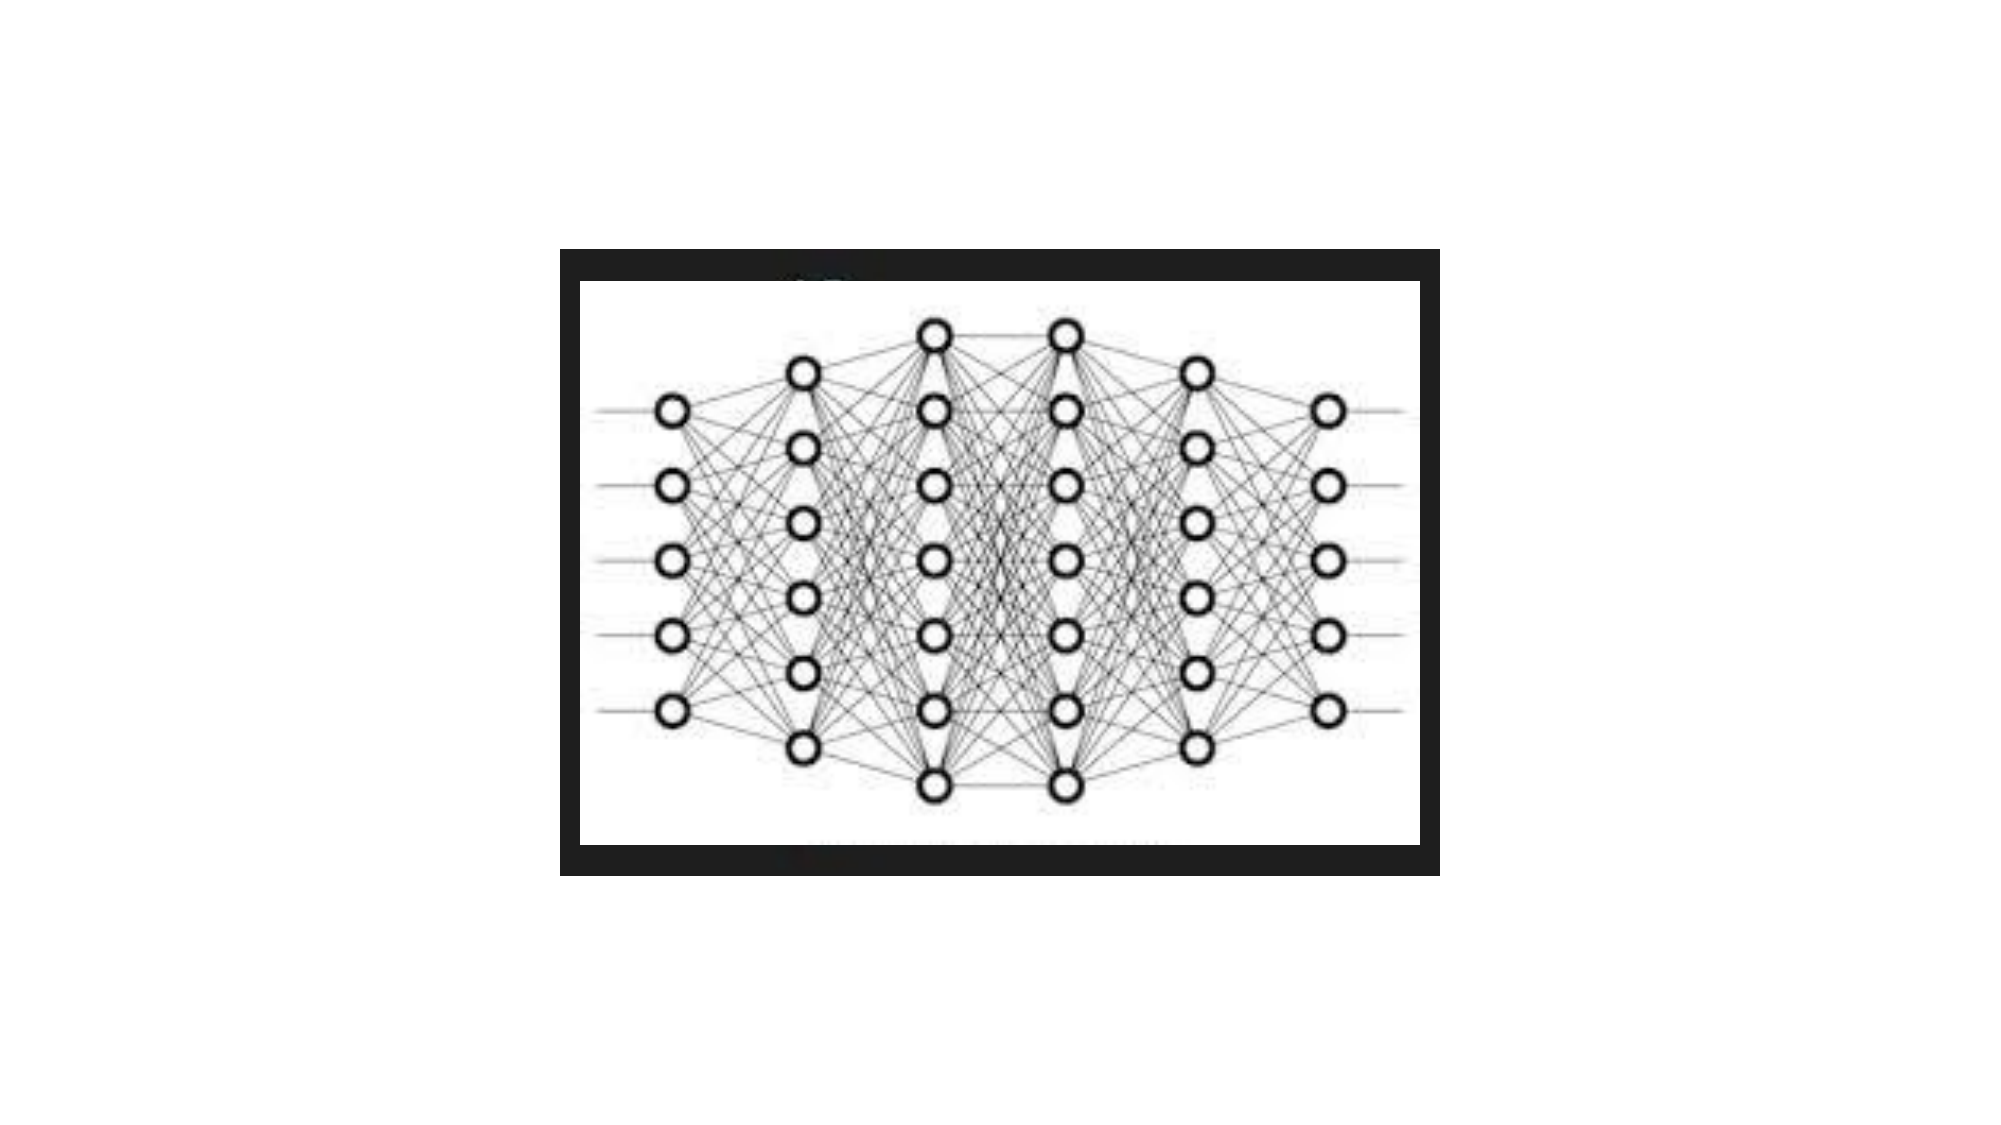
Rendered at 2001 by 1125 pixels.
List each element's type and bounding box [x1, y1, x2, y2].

picture [560, 249, 1440, 876]
